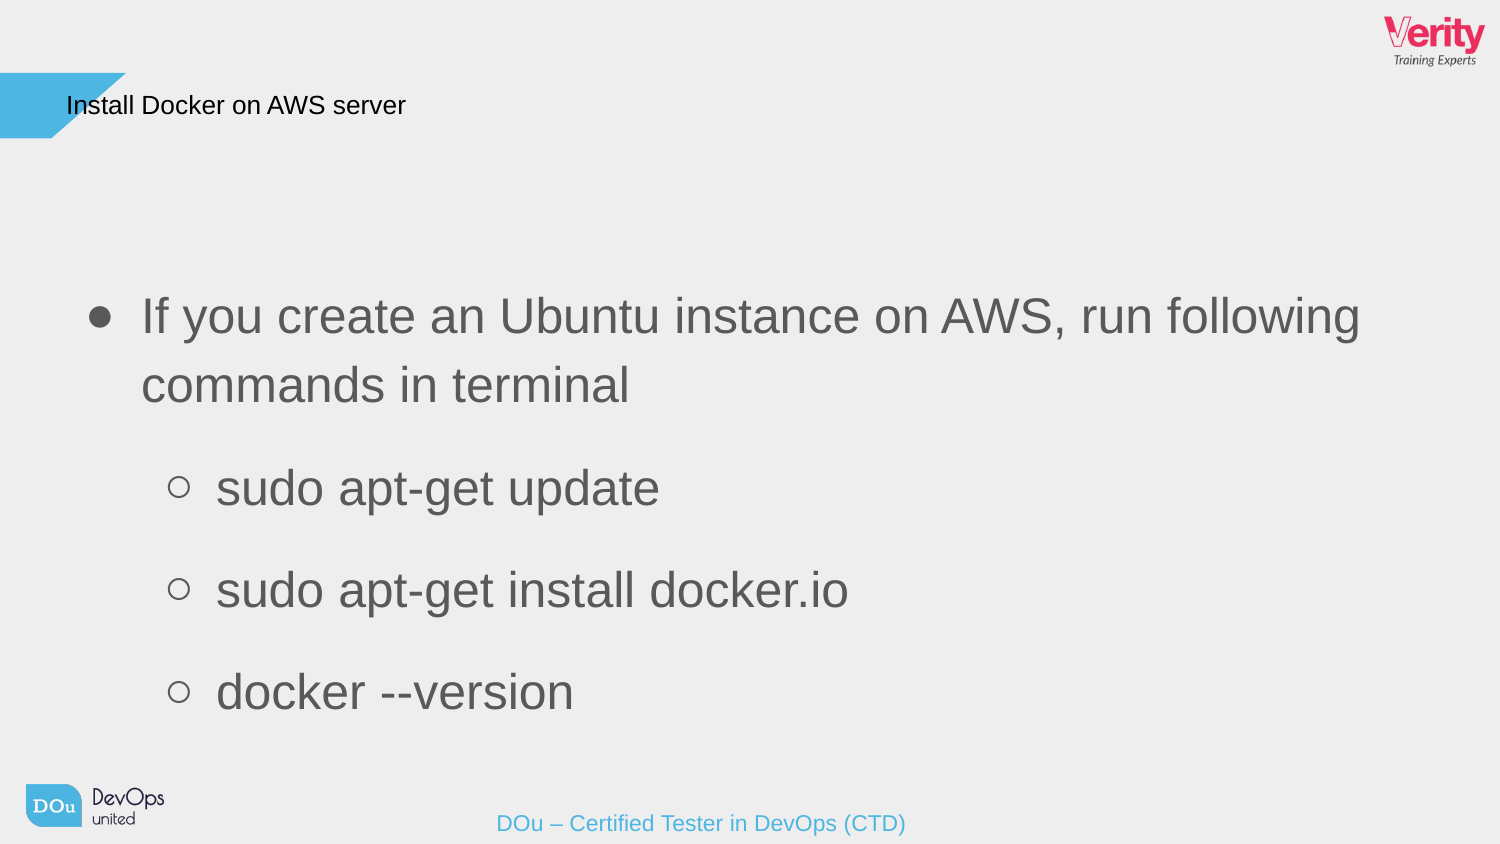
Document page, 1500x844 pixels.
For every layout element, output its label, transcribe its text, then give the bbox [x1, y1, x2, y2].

picture [1382, 0, 1487, 95]
title Install Docker on AWS server [51, 72, 1449, 167]
list If you create an Ubuntu instance on AWS, run following commands in terminal sudo apt-get update sudo apt-get install docker.io docker --version [51, 200, 1449, 750]
picture [26, 784, 164, 827]
